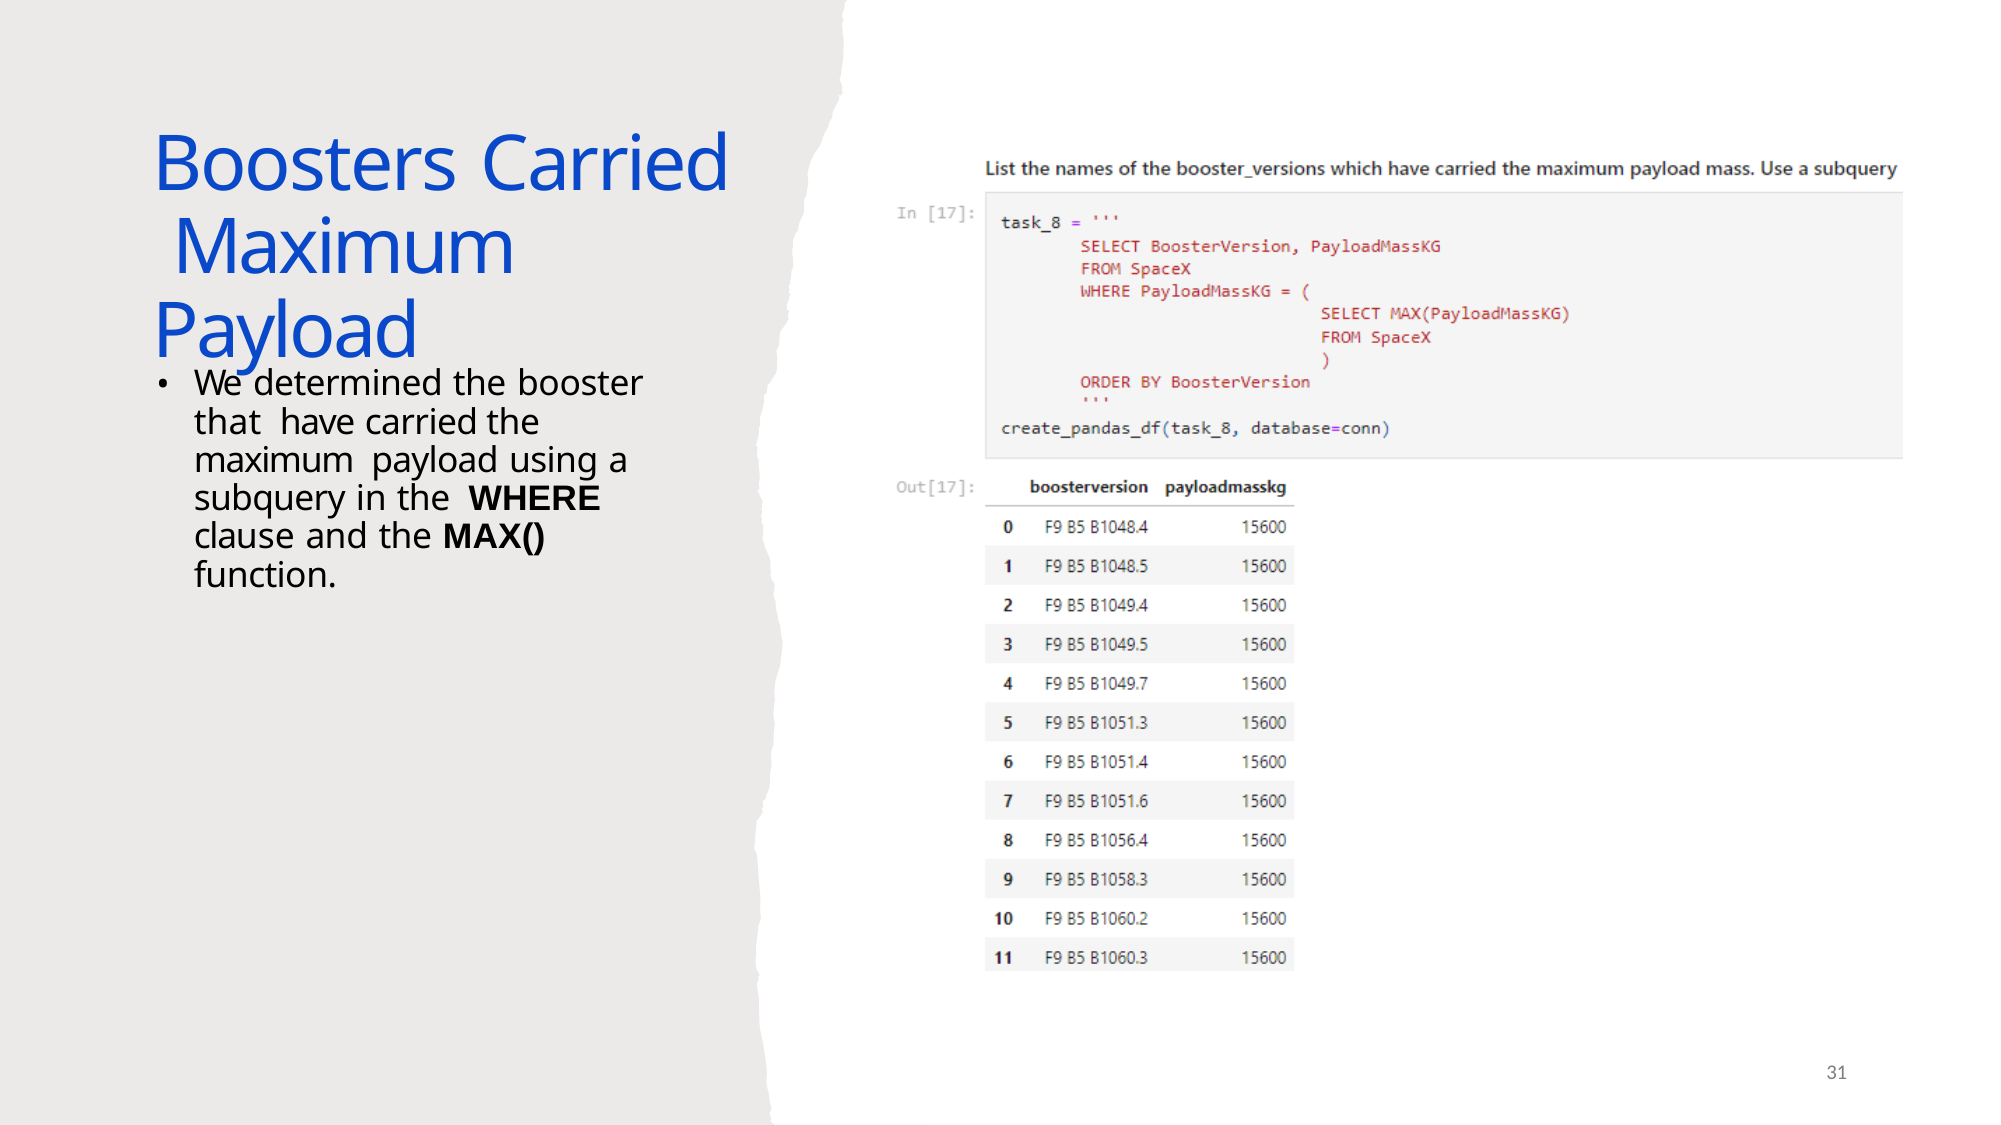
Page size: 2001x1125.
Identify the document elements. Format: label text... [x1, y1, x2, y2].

text_box 31 [1824, 1062, 1850, 1085]
text_box [0, 0, 928, 1125]
title Boosters Carried Maximum Payload [150, 110, 749, 373]
text_box We determined the booster that have carried the maximum payload using a subquery in the WHERE clause and the MAX() function. [154, 358, 683, 595]
picture [892, 157, 1904, 971]
